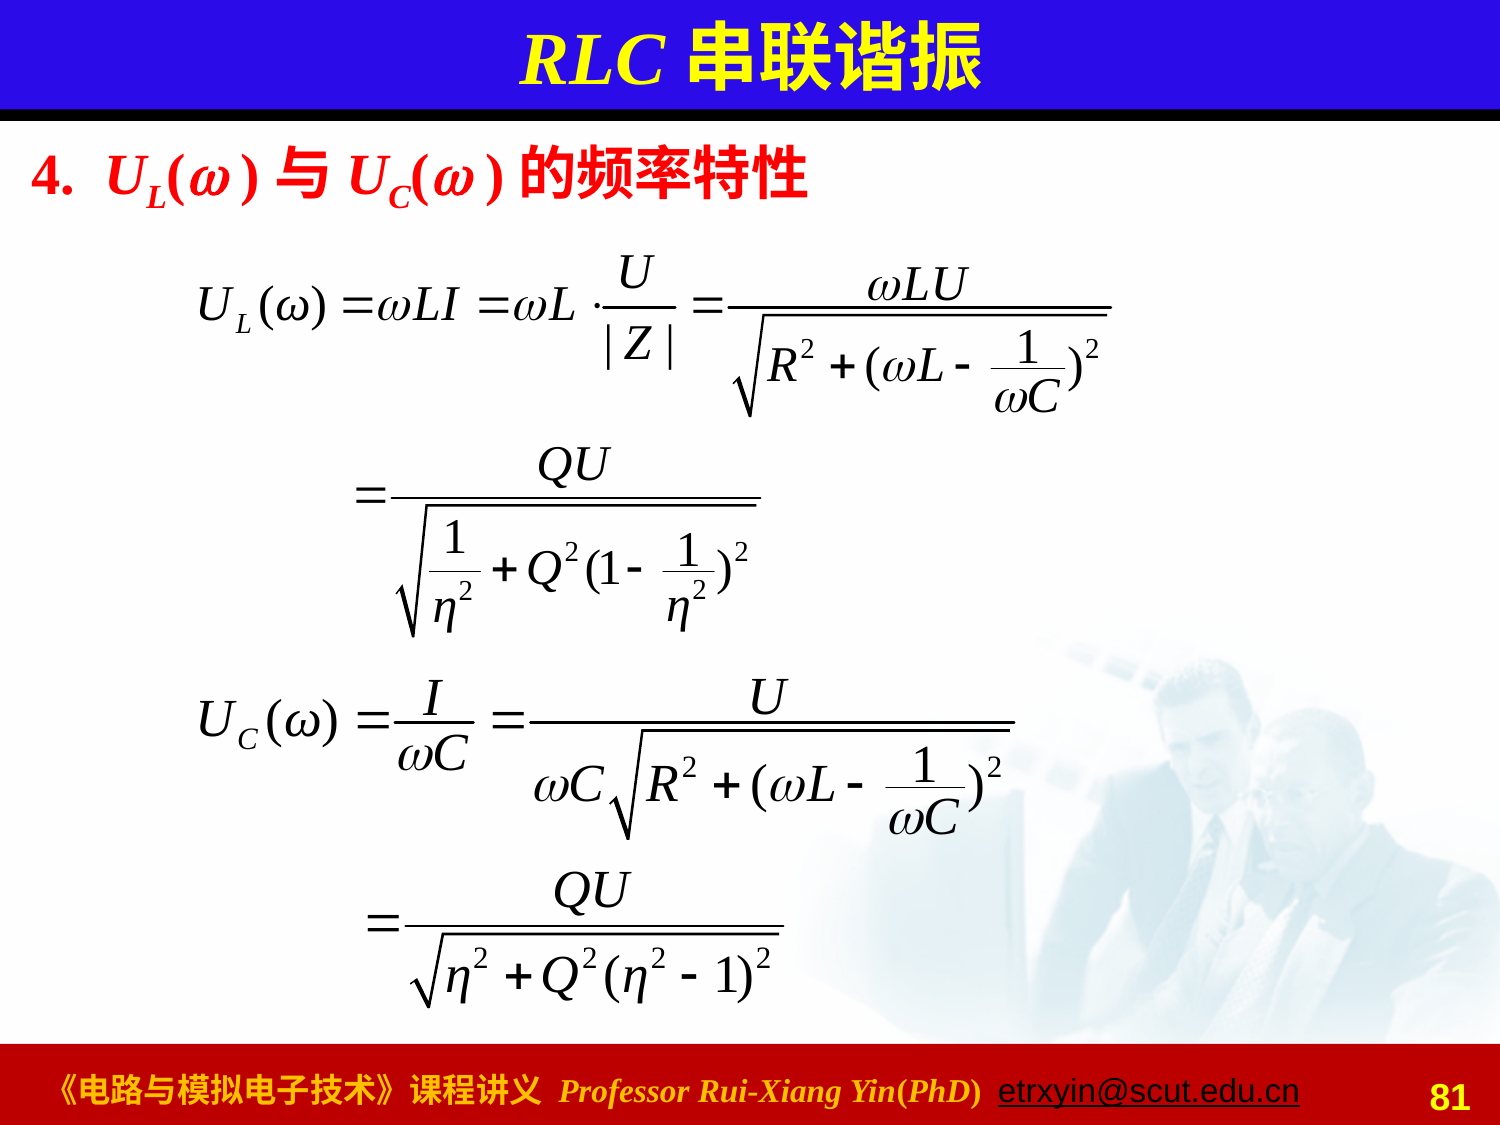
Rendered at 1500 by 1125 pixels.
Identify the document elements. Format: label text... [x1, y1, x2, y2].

title RLC串联谐振 [0, 0, 1500, 110]
picture [0, 121, 1500, 1043]
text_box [191, 238, 1124, 649]
text_box 4. UL(w )与UC(w )的频率特性 [16, 128, 833, 223]
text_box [192, 661, 1028, 1020]
slide_number 81 [1344, 1065, 1486, 1113]
